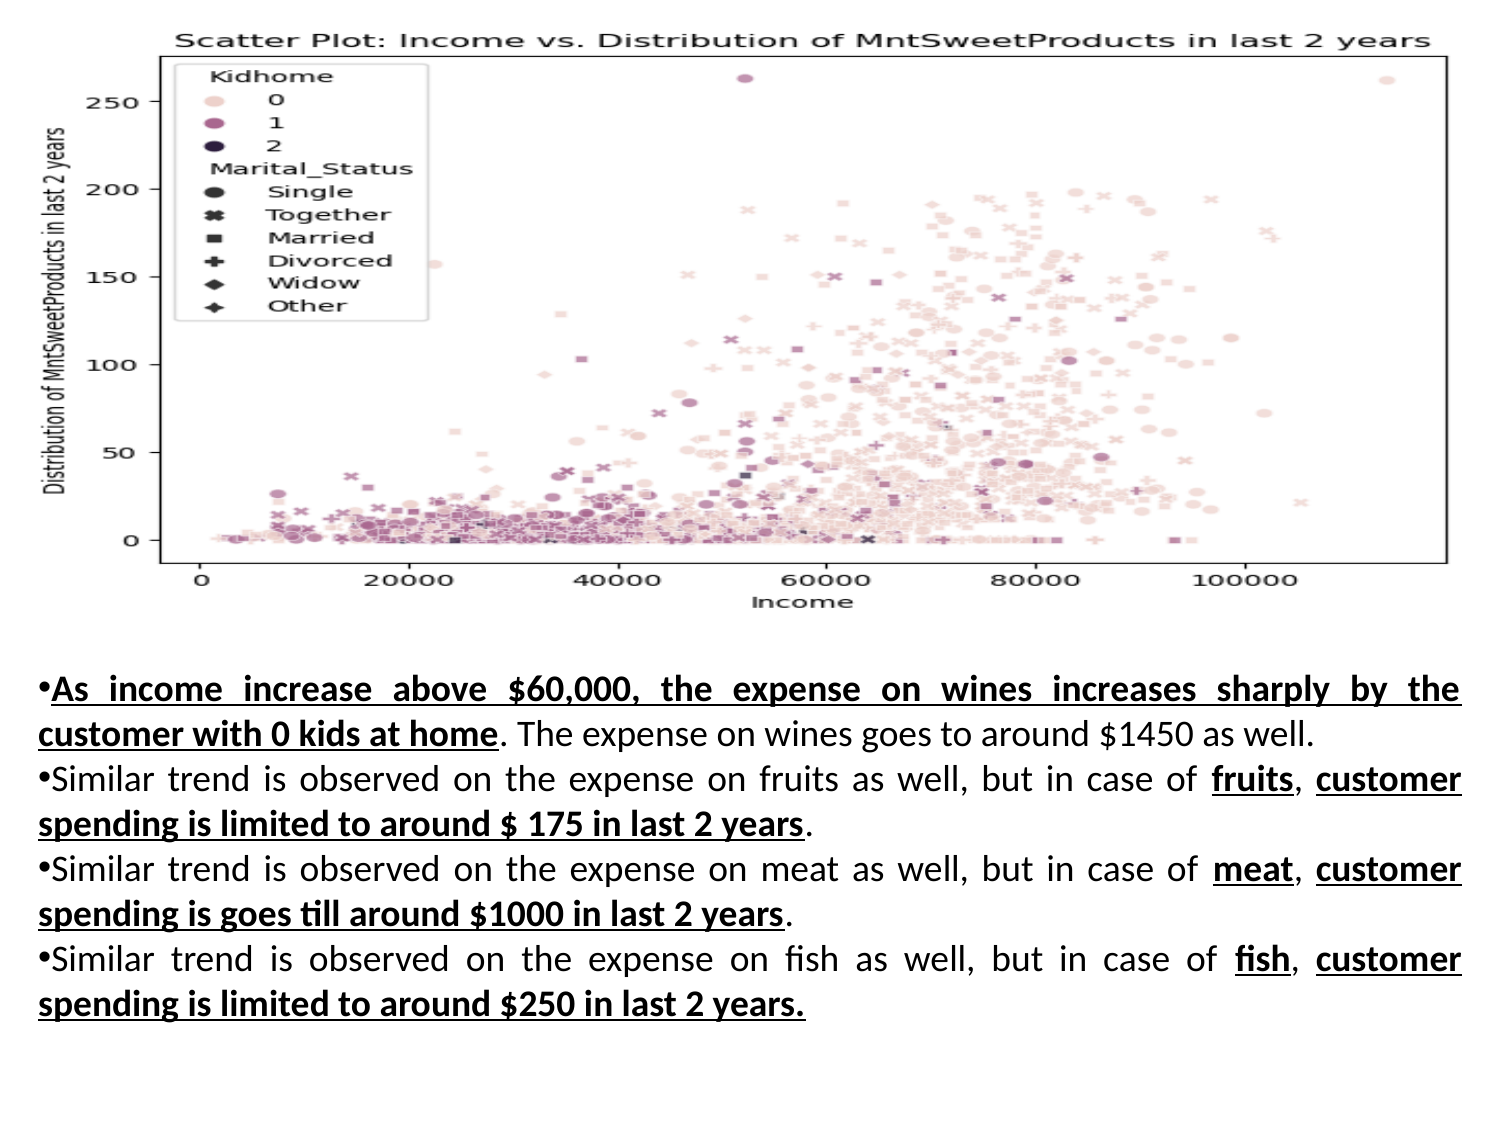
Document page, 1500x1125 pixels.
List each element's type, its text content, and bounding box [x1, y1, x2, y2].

text_box As income increase above $60,000, the expense on wines increases sharply by the customer with 0 kids at home. The expense on wines goes to around $1450 as well. Similar trend is observed on the expense on fruits as well, but in case of fruits, customer spending is limited to around $ 175 in last 2 years. Similar trend is observed on the expense on meat as well, but in case of meat, customer spending is goes till around $1000 in last 2 years. Similar trend is observed on the expense on fish as well, but in case of fish, customer spending is limited to around $250 in last 2 years. [23, 656, 1477, 1125]
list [23, 23, 1466, 622]
